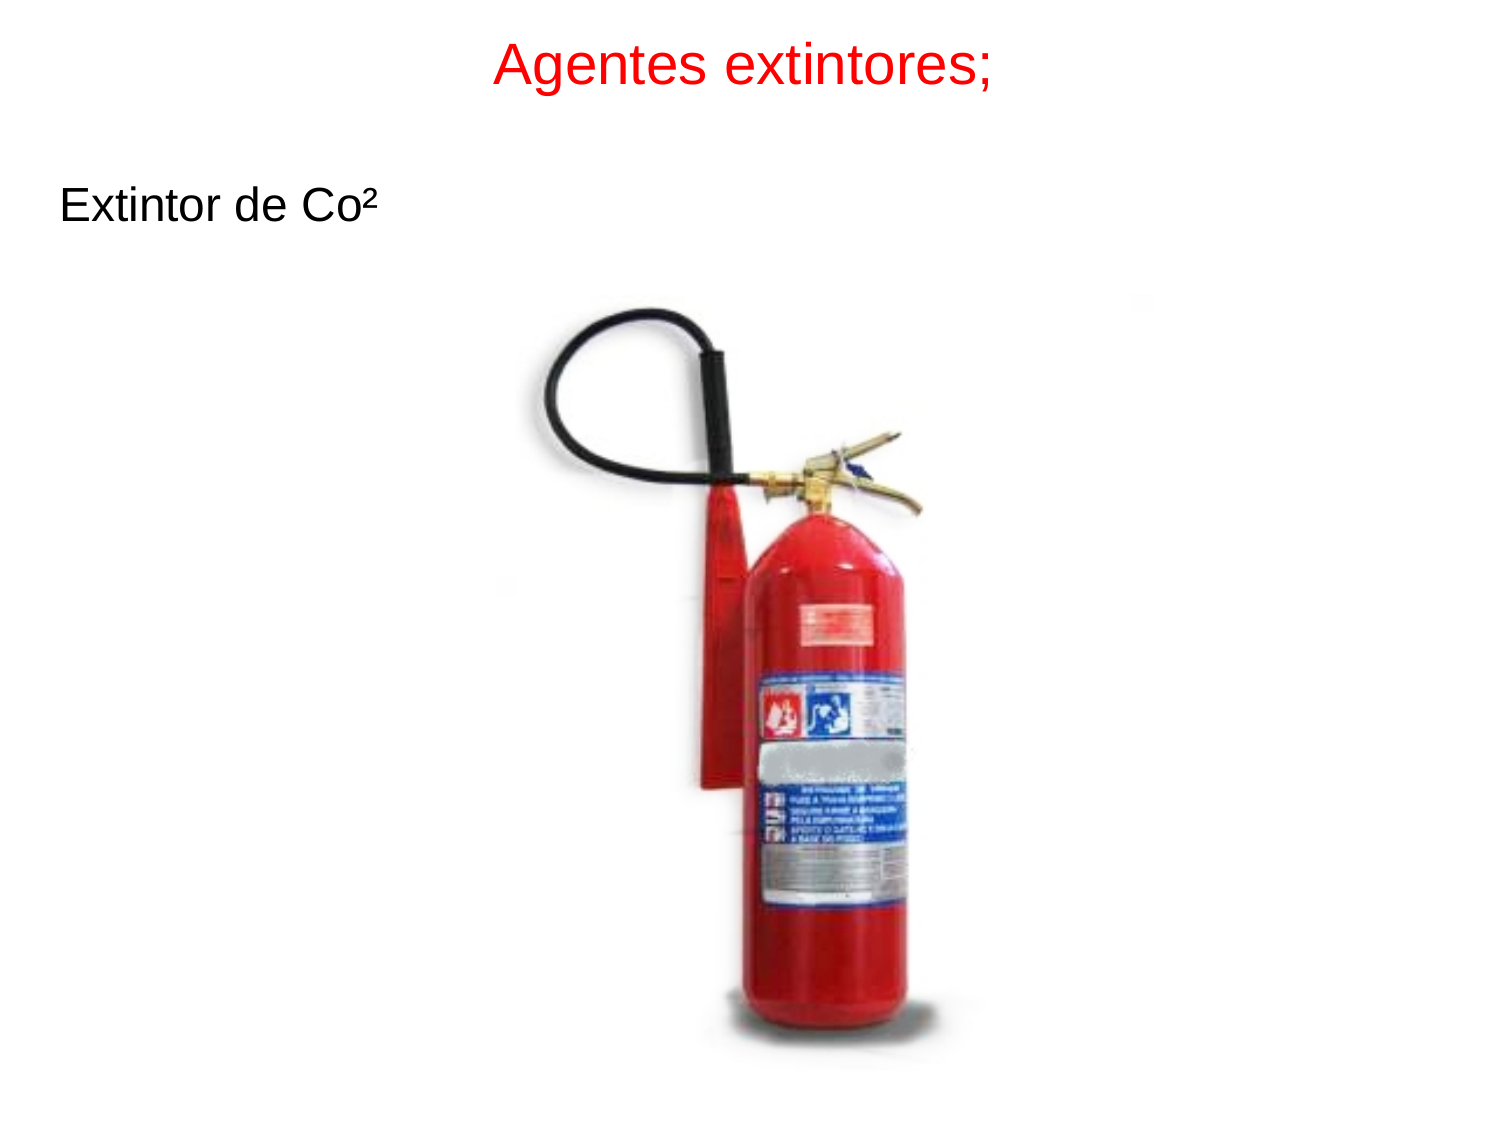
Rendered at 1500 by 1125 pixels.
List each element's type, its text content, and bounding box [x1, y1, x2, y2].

subtitle Agentes extintores; Extintor de Co² [17, 19, 1471, 1106]
picture [442, 294, 1171, 1071]
